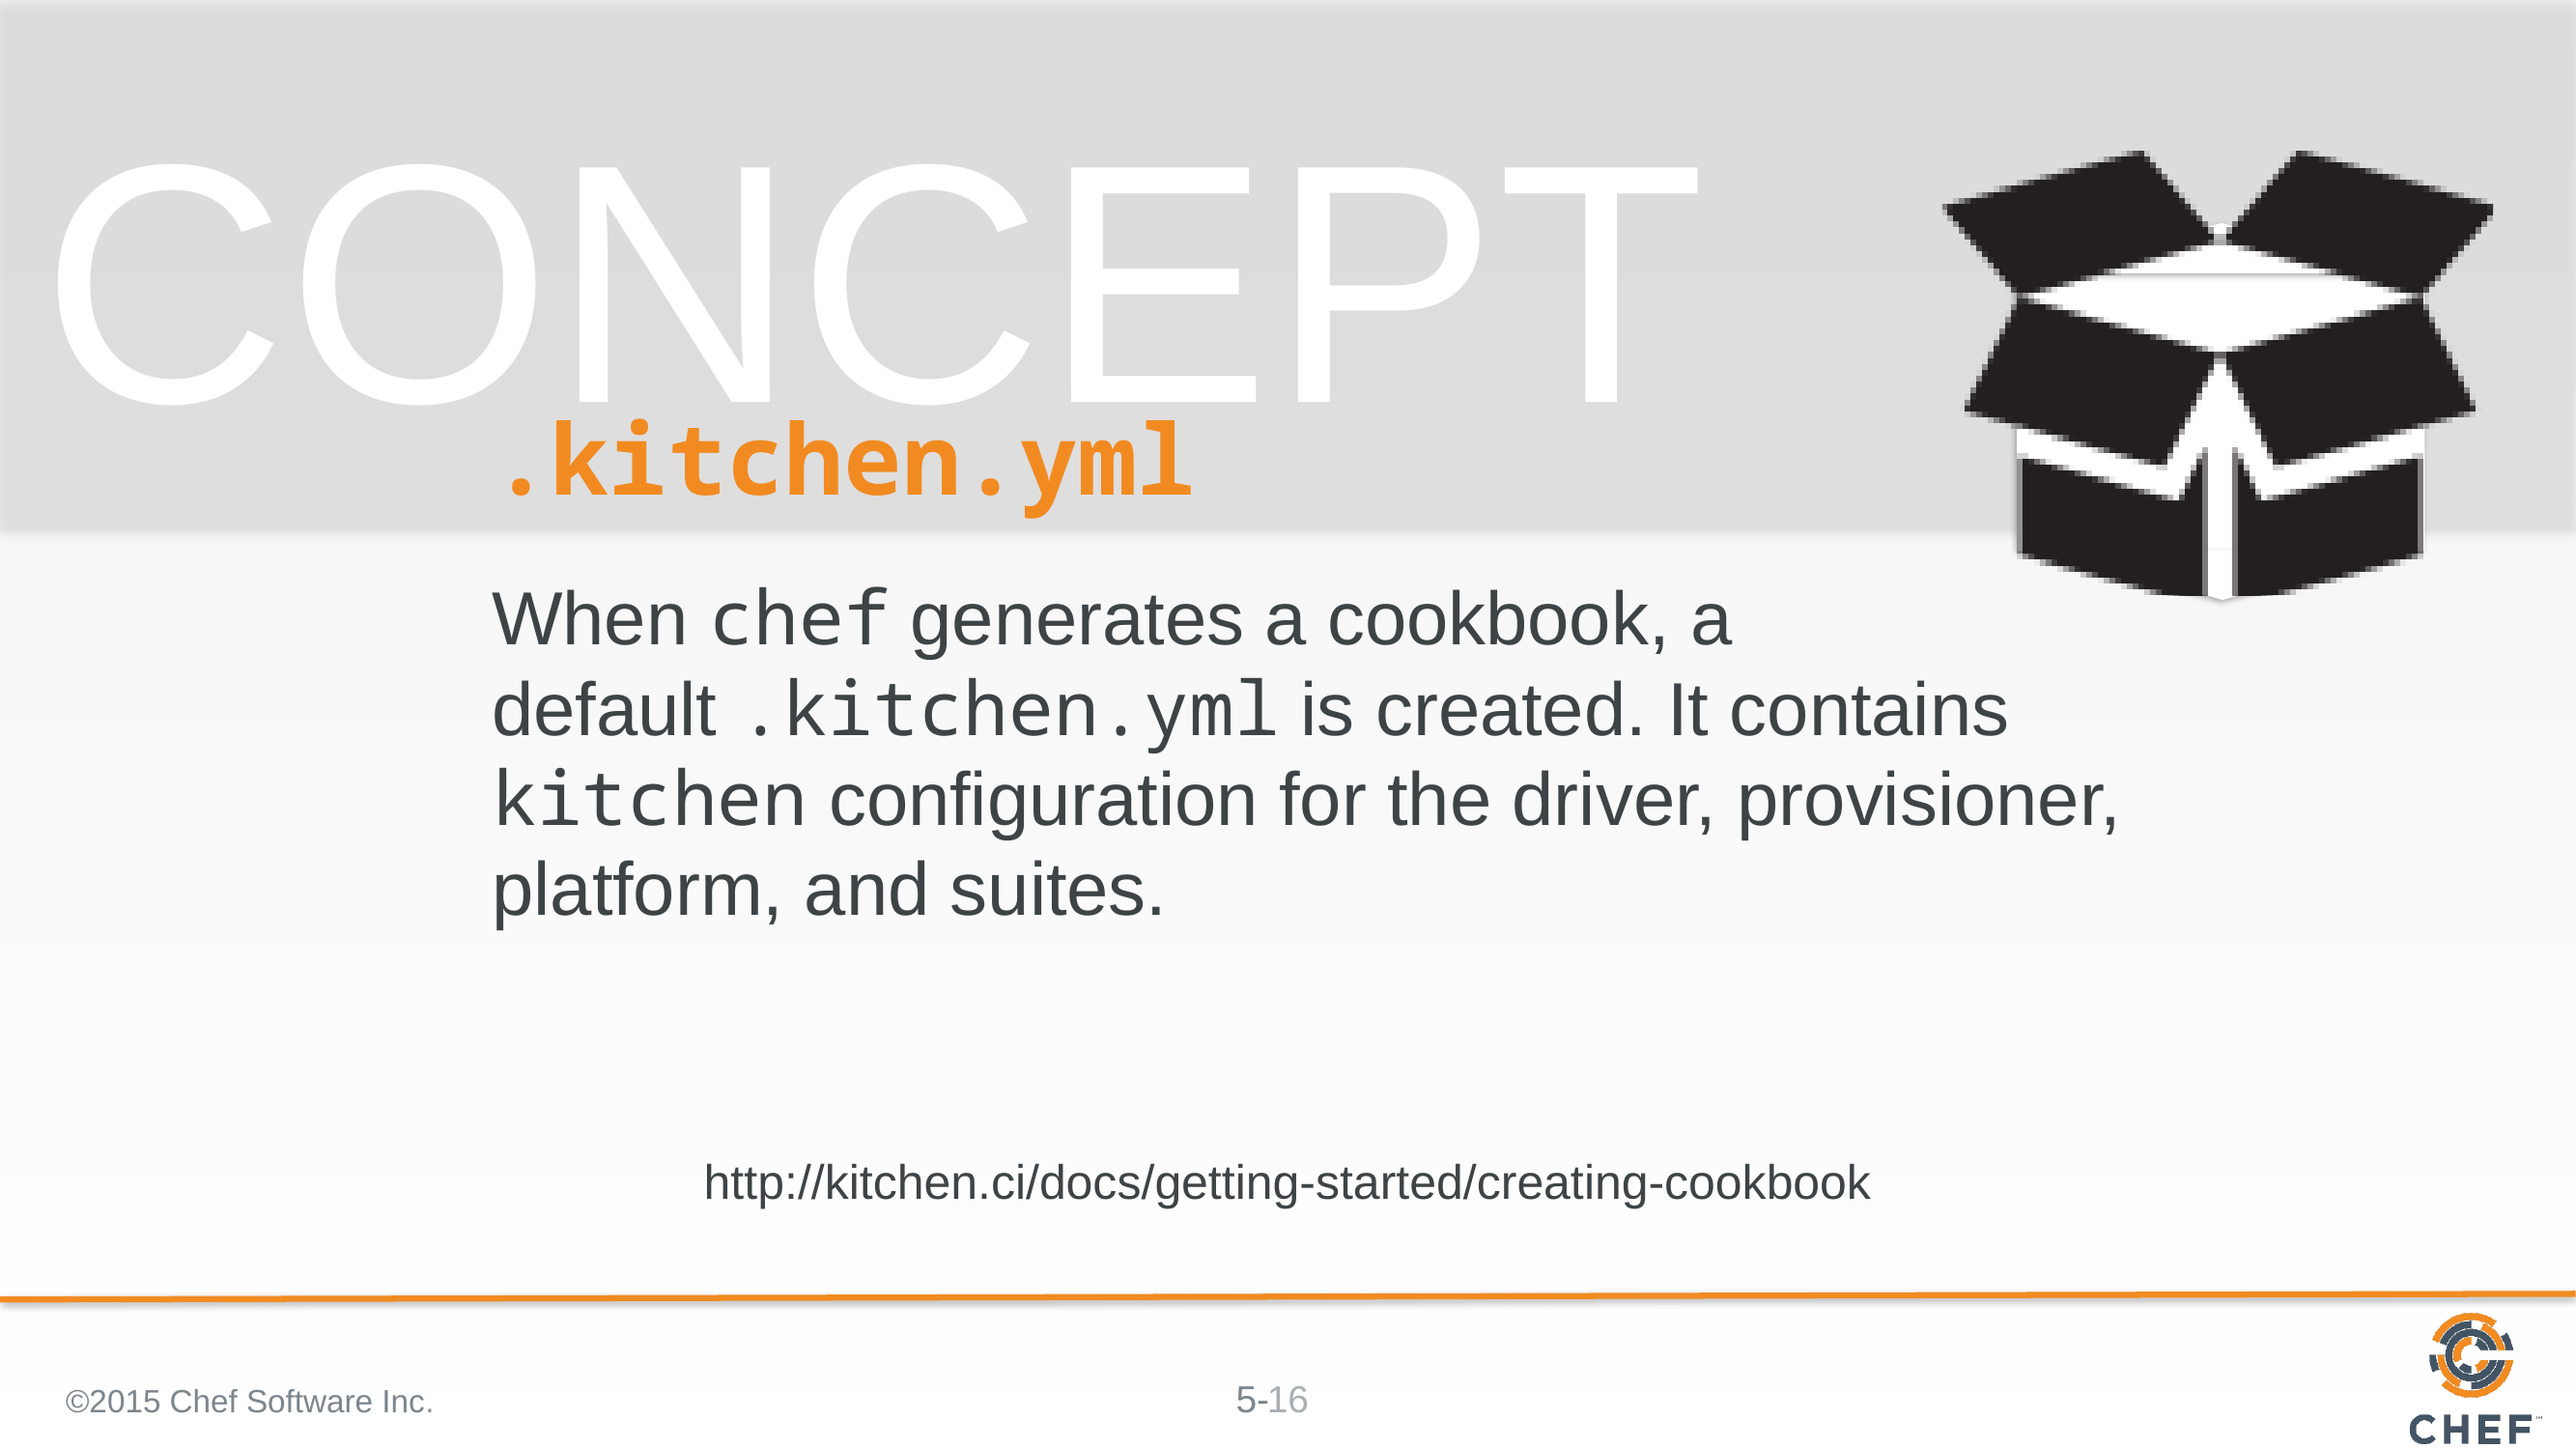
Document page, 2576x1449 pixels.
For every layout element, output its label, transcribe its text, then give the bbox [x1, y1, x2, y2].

list http://kitchen.ci/docs/getting-started/creating-cookbook [580, 1151, 1995, 1235]
picture [2399, 1297, 2550, 1449]
footer ©2015 Chef Software Inc. [51, 1359, 952, 1440]
slide_number 16 [998, 1359, 1578, 1437]
subtitle When chef generates a cookbook, a default .kitchen.yml is created. It contains kitchen configuration for the driver, provisioner, platform, and suites. [477, 555, 2217, 1087]
title .kitchen.yml [477, 395, 2217, 531]
